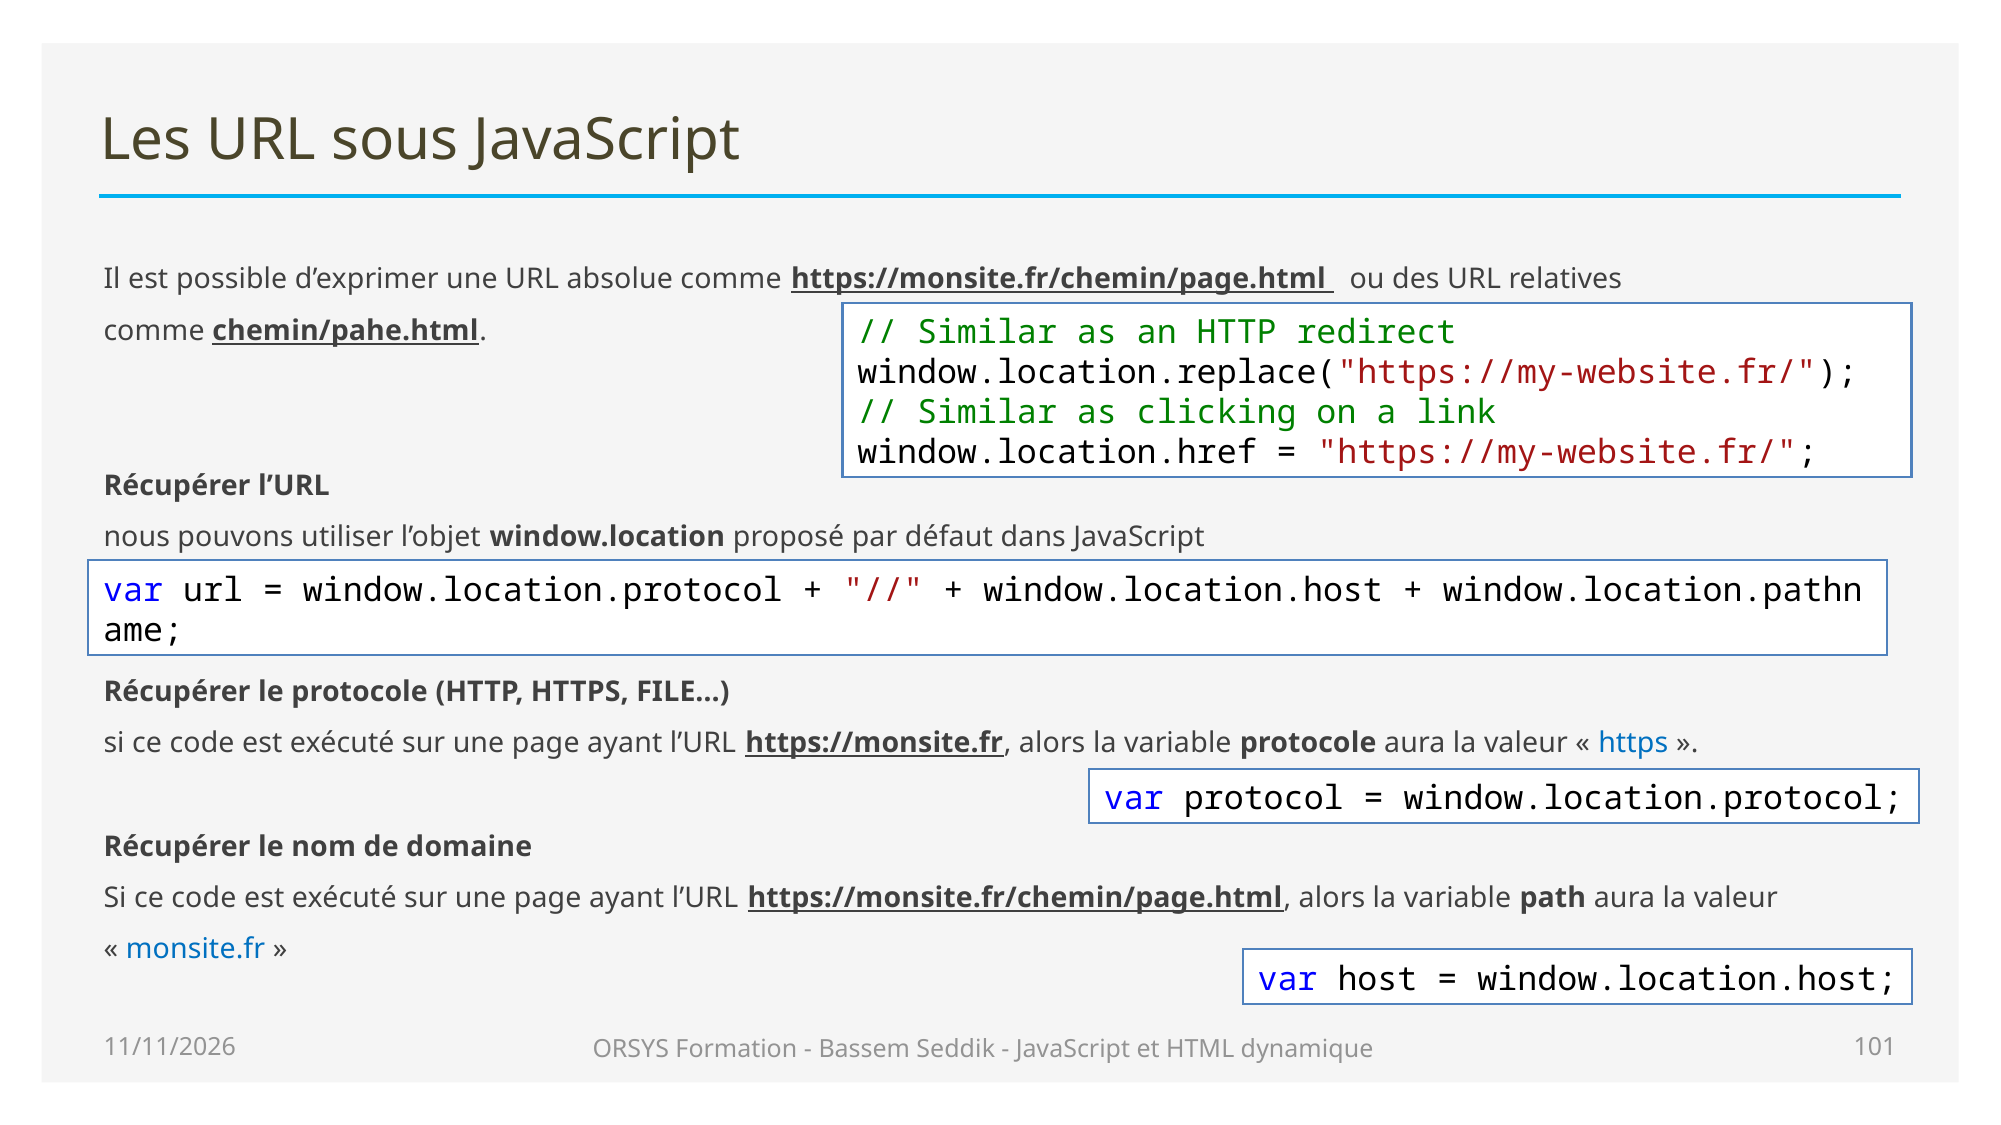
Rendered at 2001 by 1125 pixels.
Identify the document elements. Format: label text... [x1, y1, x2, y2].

text_box var host = window.location.host; [1242, 948, 1913, 1005]
title Les URL sous JavaScript [85, 73, 1888, 179]
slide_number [88, 1017, 340, 1078]
text_box var protocol = window.location.protocol; [1088, 768, 1920, 824]
footer ORSYS Formation - Bassem Seddik - JavaScript et HTML dynamique [340, 1017, 1626, 1078]
text_box var url = window.location.protocol + "//" + window.location.host + window.location.pathname; [87, 559, 1888, 656]
list Il est possible d’exprimer une URL absolue comme https://monsite.fr/chemin/page.html ou des URL relatives comme chemin/pahe.html. Récupérer l’URL nous pouvons utiliser l’objet window.location proposé par défaut dans JavaScript Récupérer le protocole (HTTP, HTTPS, FILE…) si ce code est exécuté sur une page ayant l’URL https://monsite.fr, alors la variable protocole aura la valeur « https ». Récupérer le nom de domaine Si ce code est exécuté sur une page ayant l’URL https://monsite.fr/chemin/page.html, alors la variable path aura la valeur « monsite.fr » [88, 235, 1912, 978]
text_box // Similar as an HTTP redirect window.location.replace("https://my-website.fr/"); // Similar as clicking on a link window.location.href = "https://my-website.fr/"; [841, 302, 1913, 478]
slide_number 101 [1626, 1017, 1912, 1078]
